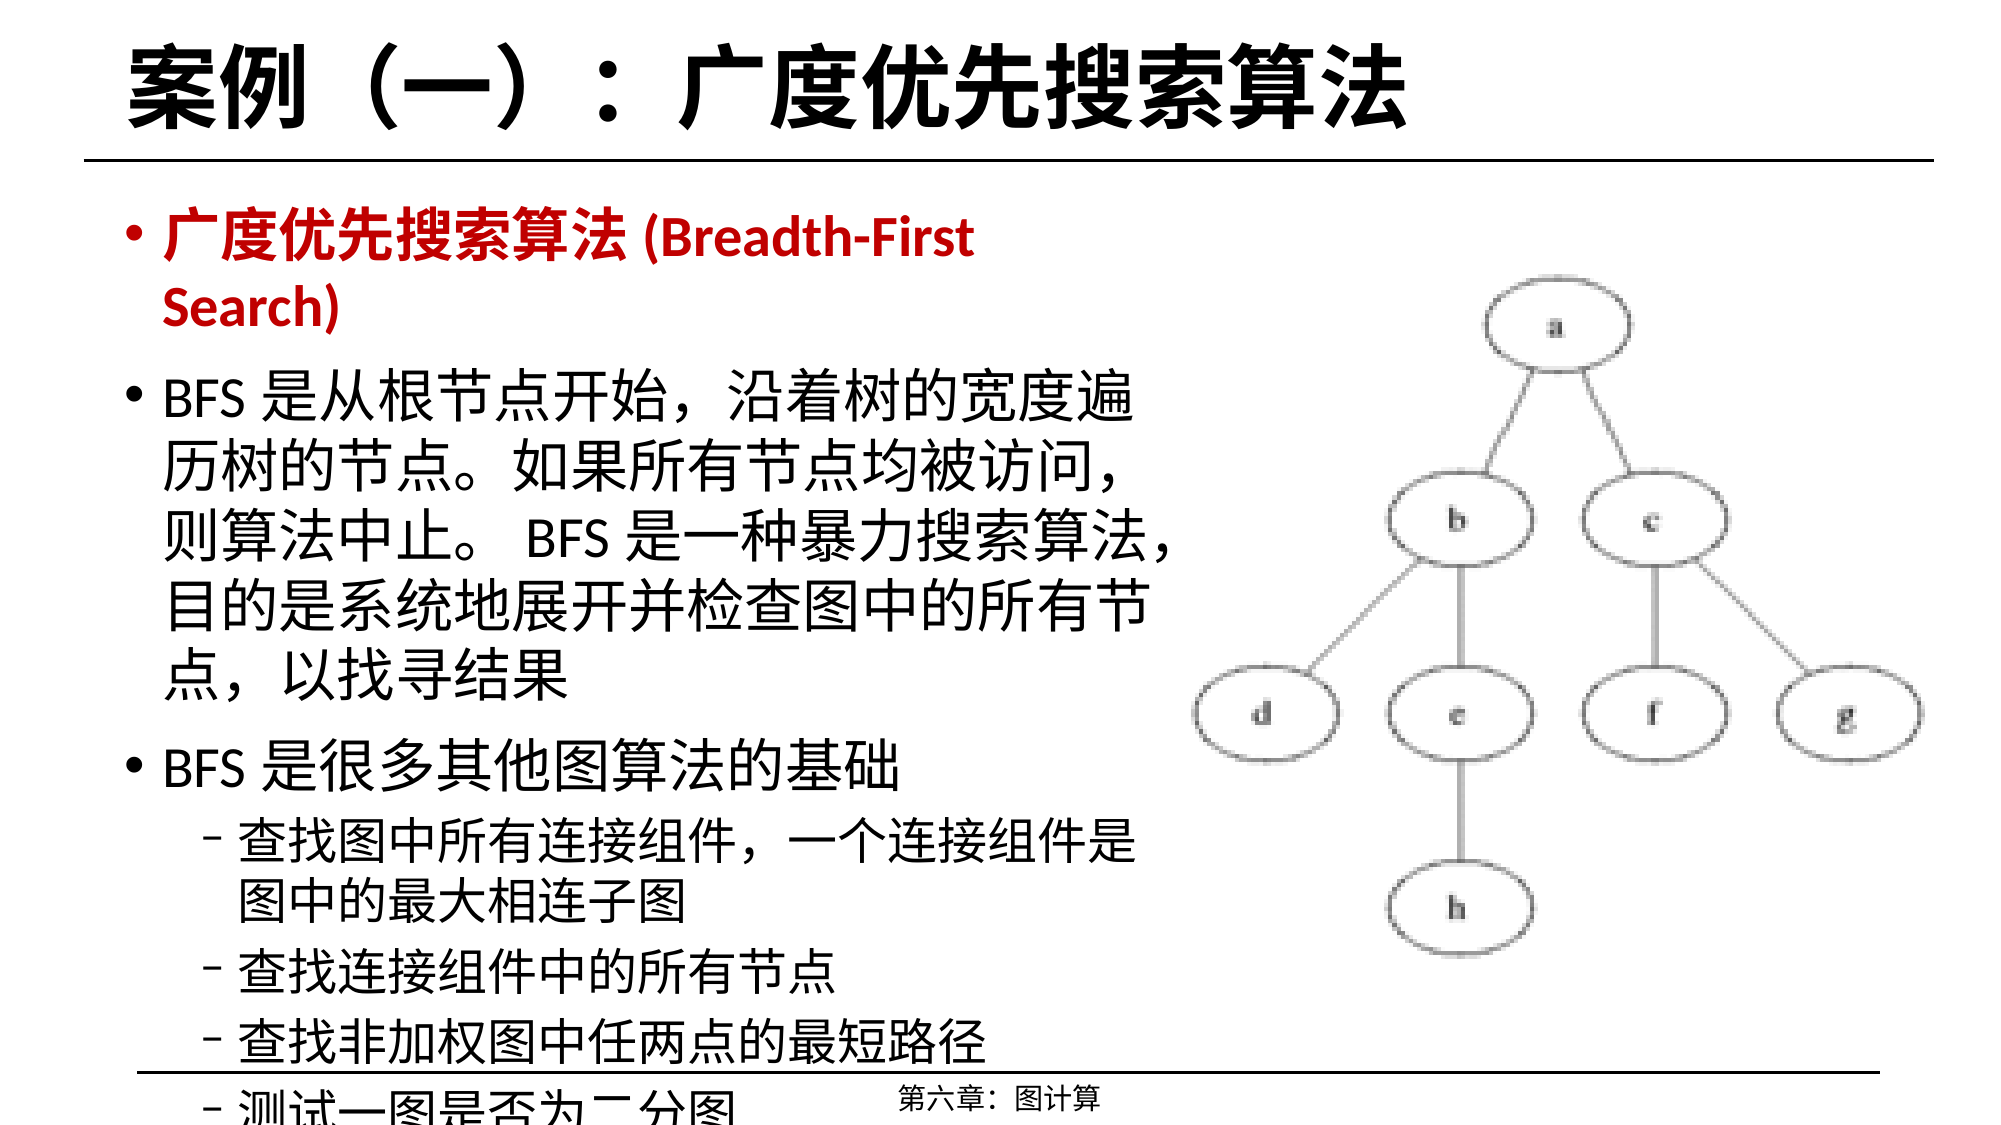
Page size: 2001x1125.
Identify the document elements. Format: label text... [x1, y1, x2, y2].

picture [1179, 262, 1934, 968]
list 广度优先搜索算法(Breadth-First Search) BFS是从根节点开始，沿着树的宽度遍历树的节点。如果所有节点均被访问，则算法中止。BFS是一种暴力搜索算法，目的是系统地展开并检查图中的所有节点，以找寻结果 BFS是很多其他图算法的基础 查找图中所有连接组件，一个连接组件是图中的最大相连子图 查找连接组件中的所有节点 查找非加权图中任两点的最短路径 测试一图是否为二分图 [109, 190, 1178, 1125]
title 案例（一）：广度优先搜索算法 [111, 22, 1905, 161]
